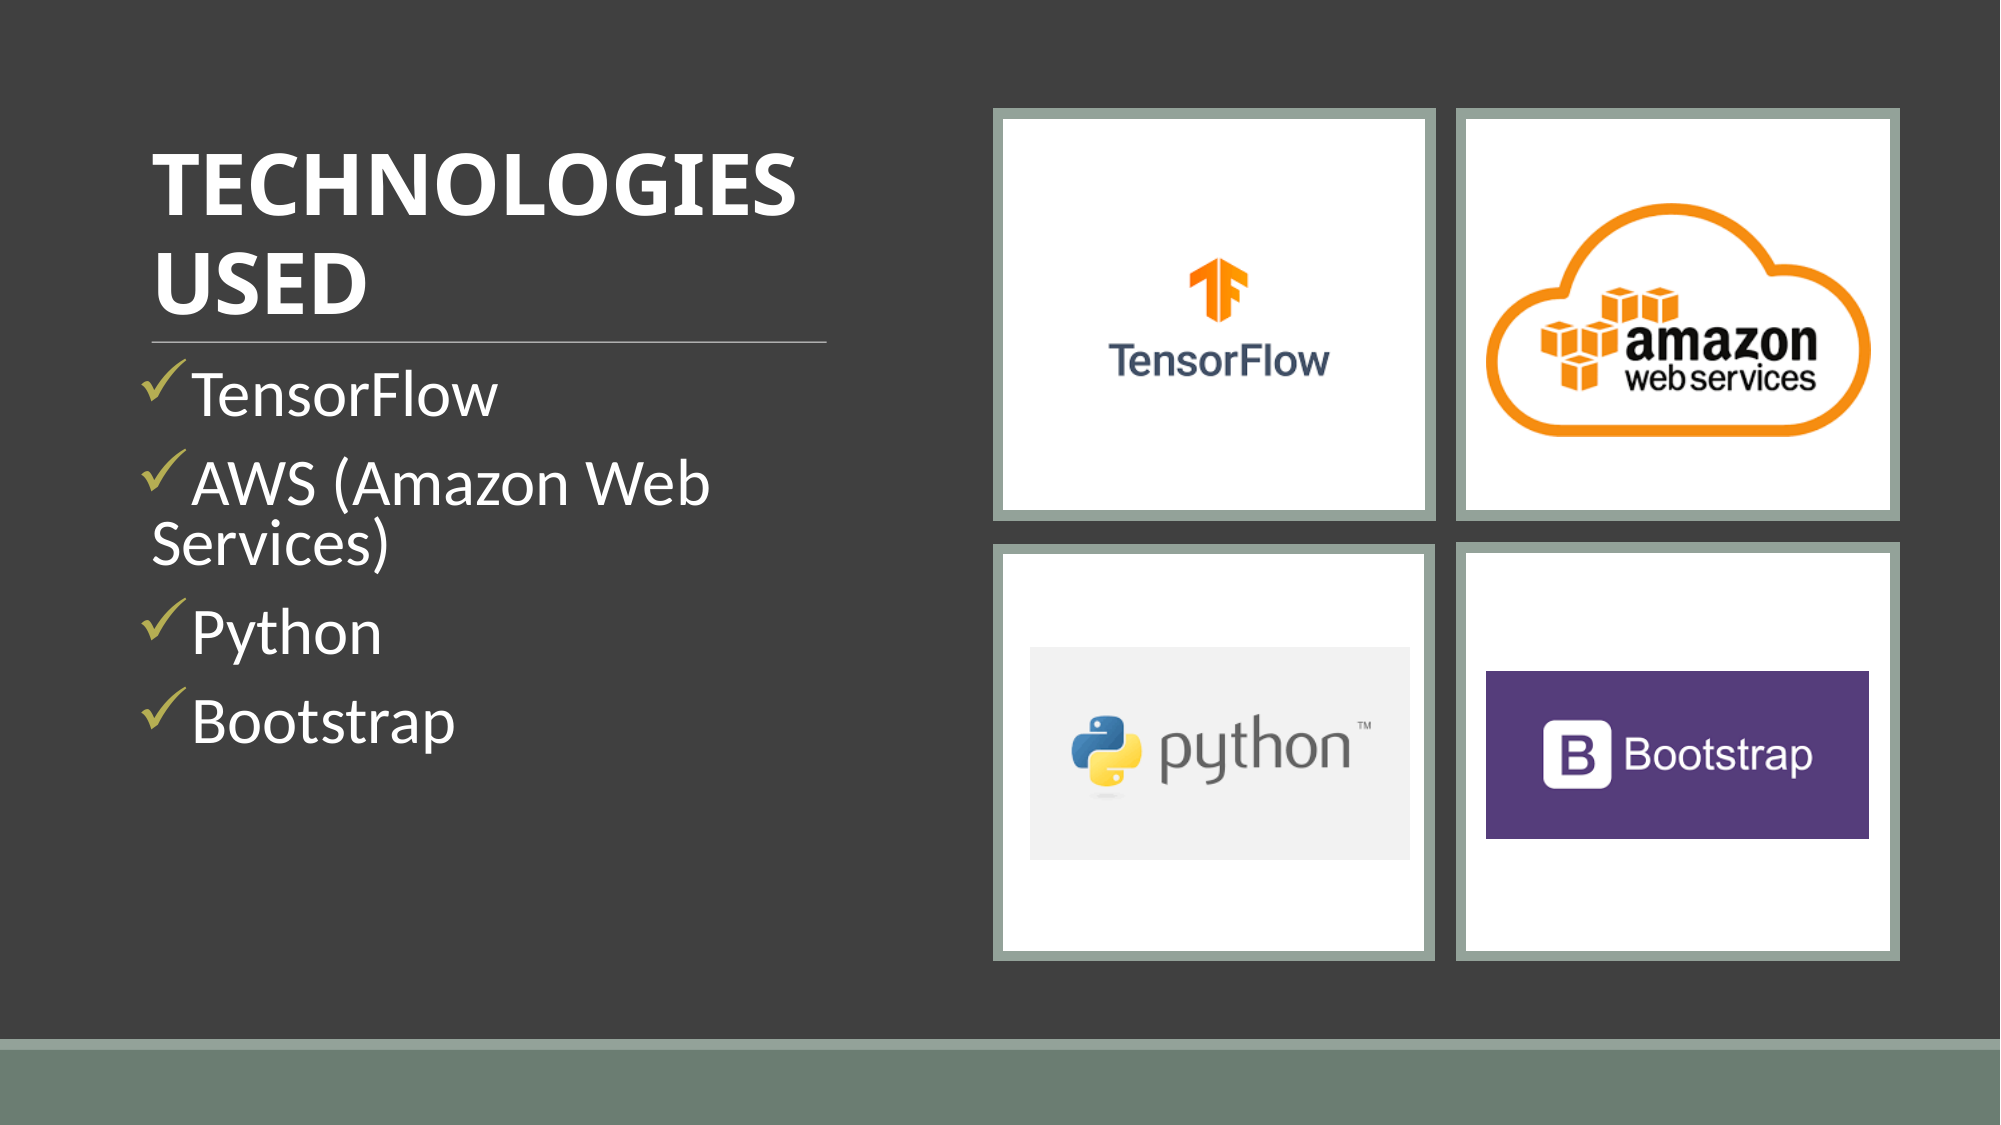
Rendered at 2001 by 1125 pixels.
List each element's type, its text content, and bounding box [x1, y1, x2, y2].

picture [1485, 671, 1870, 839]
picture [1029, 646, 1410, 860]
list TensorFlow AWS (Amazon Web Services) Python Bootstrap [135, 360, 927, 963]
text_box [154, 343, 829, 349]
picture [1029, 210, 1409, 424]
text_box [1460, 112, 1896, 517]
text_box [0, 1038, 2000, 1049]
picture [1485, 202, 1871, 437]
text_box [1460, 546, 1896, 957]
text_box [997, 112, 1432, 517]
text_box [0, 1049, 2000, 1125]
text_box [0, 4, 2000, 1038]
title TECHNOLOGIES USED [135, 104, 927, 343]
text_box [997, 547, 1431, 957]
